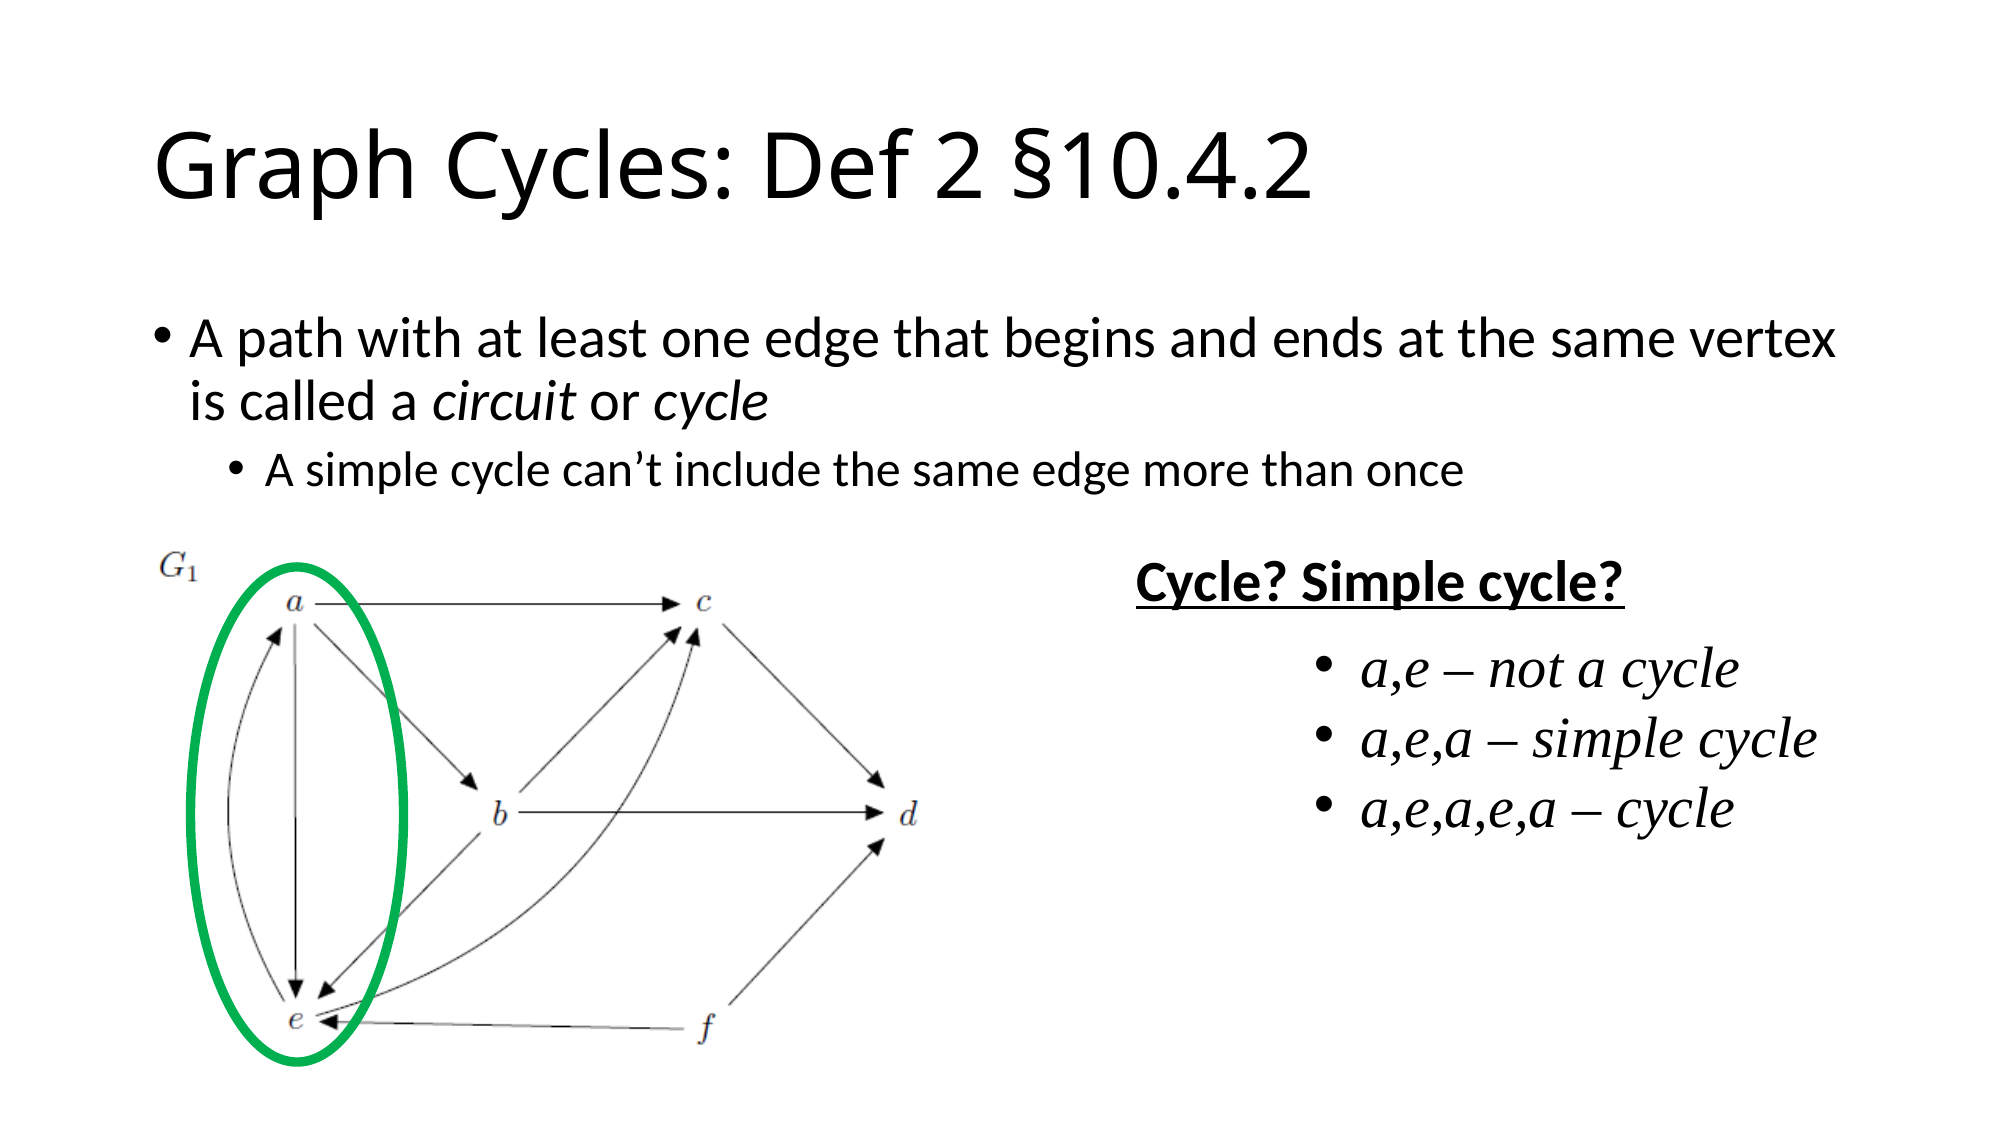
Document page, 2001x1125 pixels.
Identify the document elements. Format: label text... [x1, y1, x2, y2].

text_box Cycle? Simple cycle? [1121, 536, 1641, 621]
text_box a,e – not a cycle a,e,a – simple cycle a,e,a,e,a – cycle [1299, 621, 1834, 847]
picture [137, 530, 938, 1063]
title Graph Cycles: Def 2 §10.4.2 [137, 59, 1863, 278]
list A path with at least one edge that begins and ends at the same vertex is called a circuit or cycle A simple cycle can’t include the same edge more than once [137, 299, 1863, 1014]
